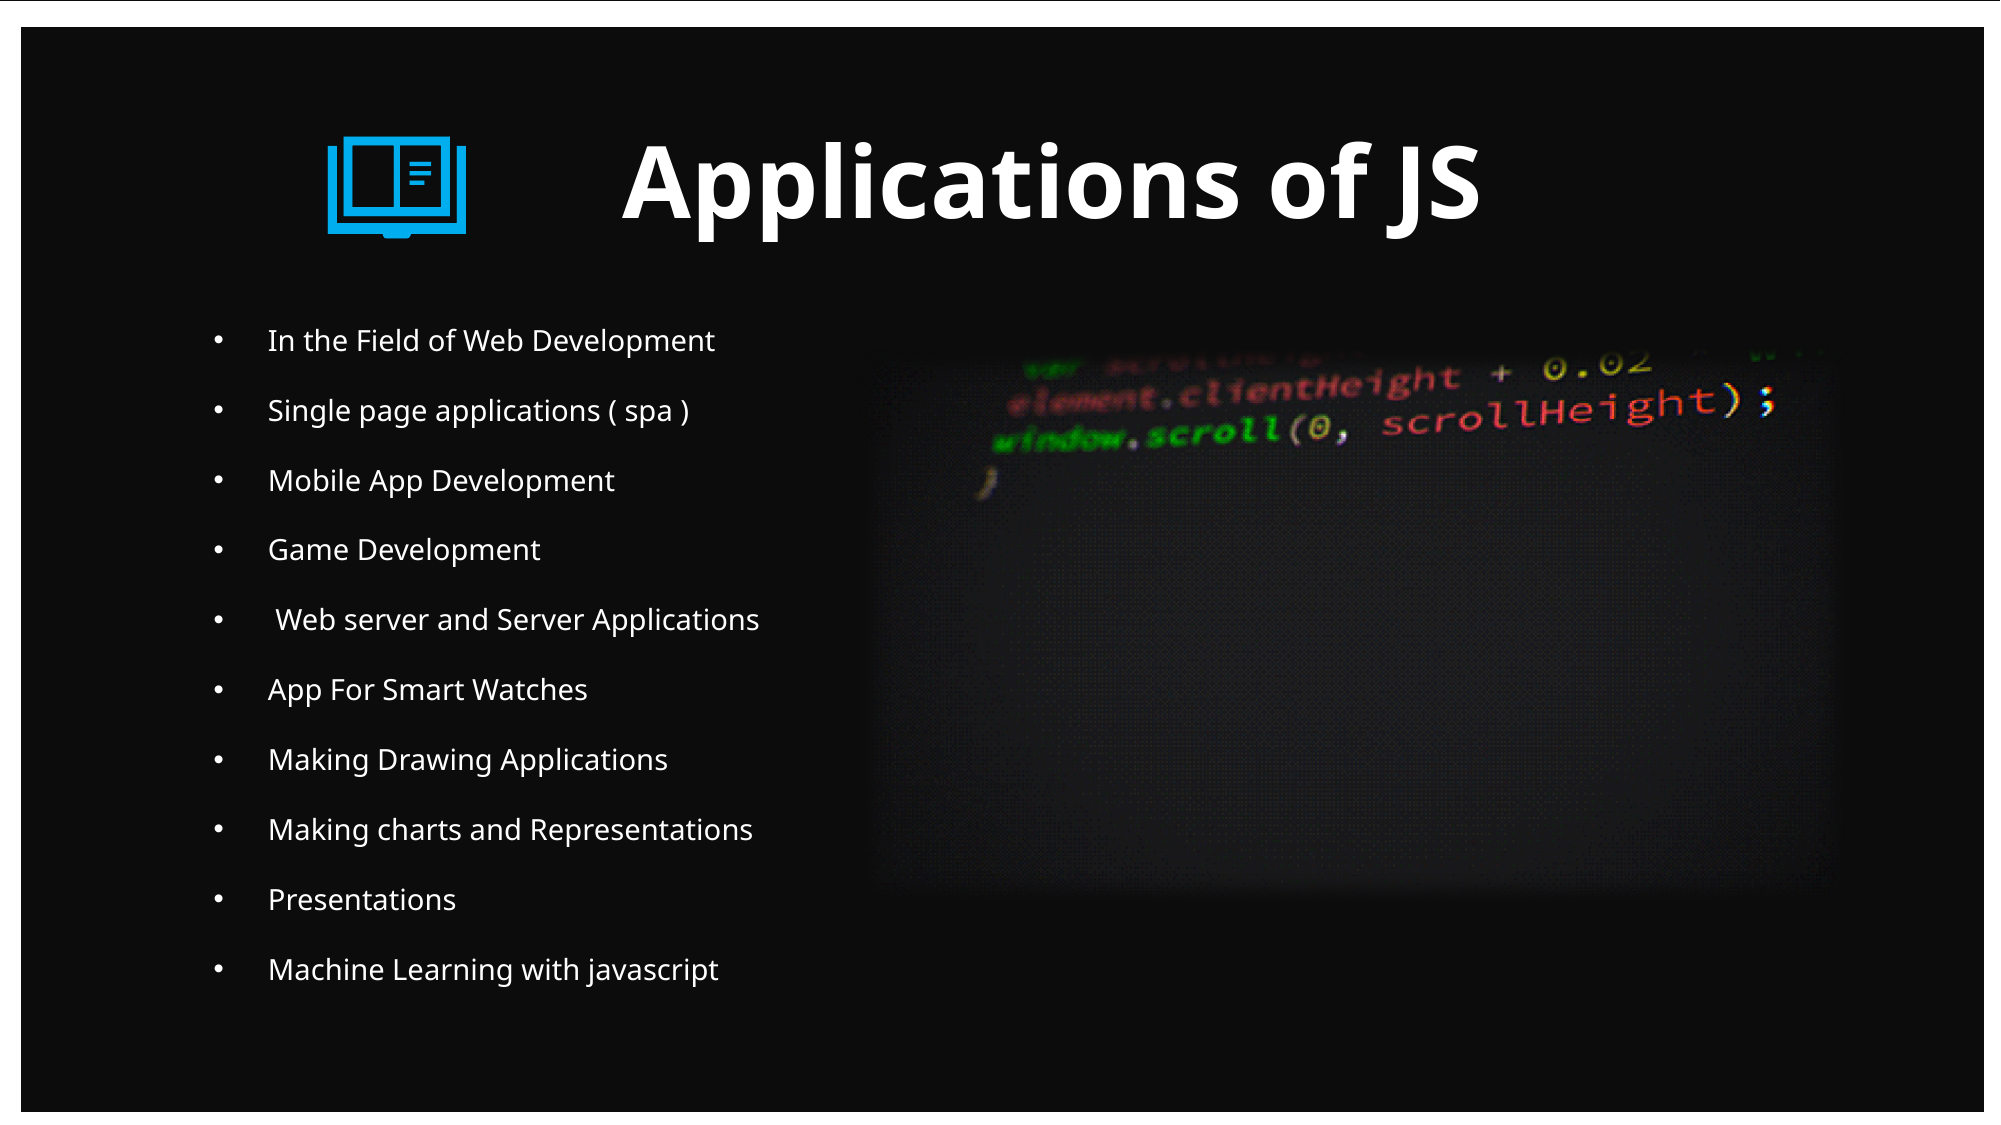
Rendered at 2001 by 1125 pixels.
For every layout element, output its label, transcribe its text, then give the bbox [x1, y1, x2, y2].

text_box In the Field of Web Development Single page applications ( spa ) Mobile App Development Game Development Web server and Server Applications App For Smart Watches Making Drawing Applications Making charts and Representations Presentations Machine Learning with javascript [198, 269, 1436, 1125]
picture [321, 111, 472, 262]
picture [855, 346, 1854, 908]
title Applications of JS [203, 77, 1929, 296]
text_box [8, 14, 1997, 1125]
